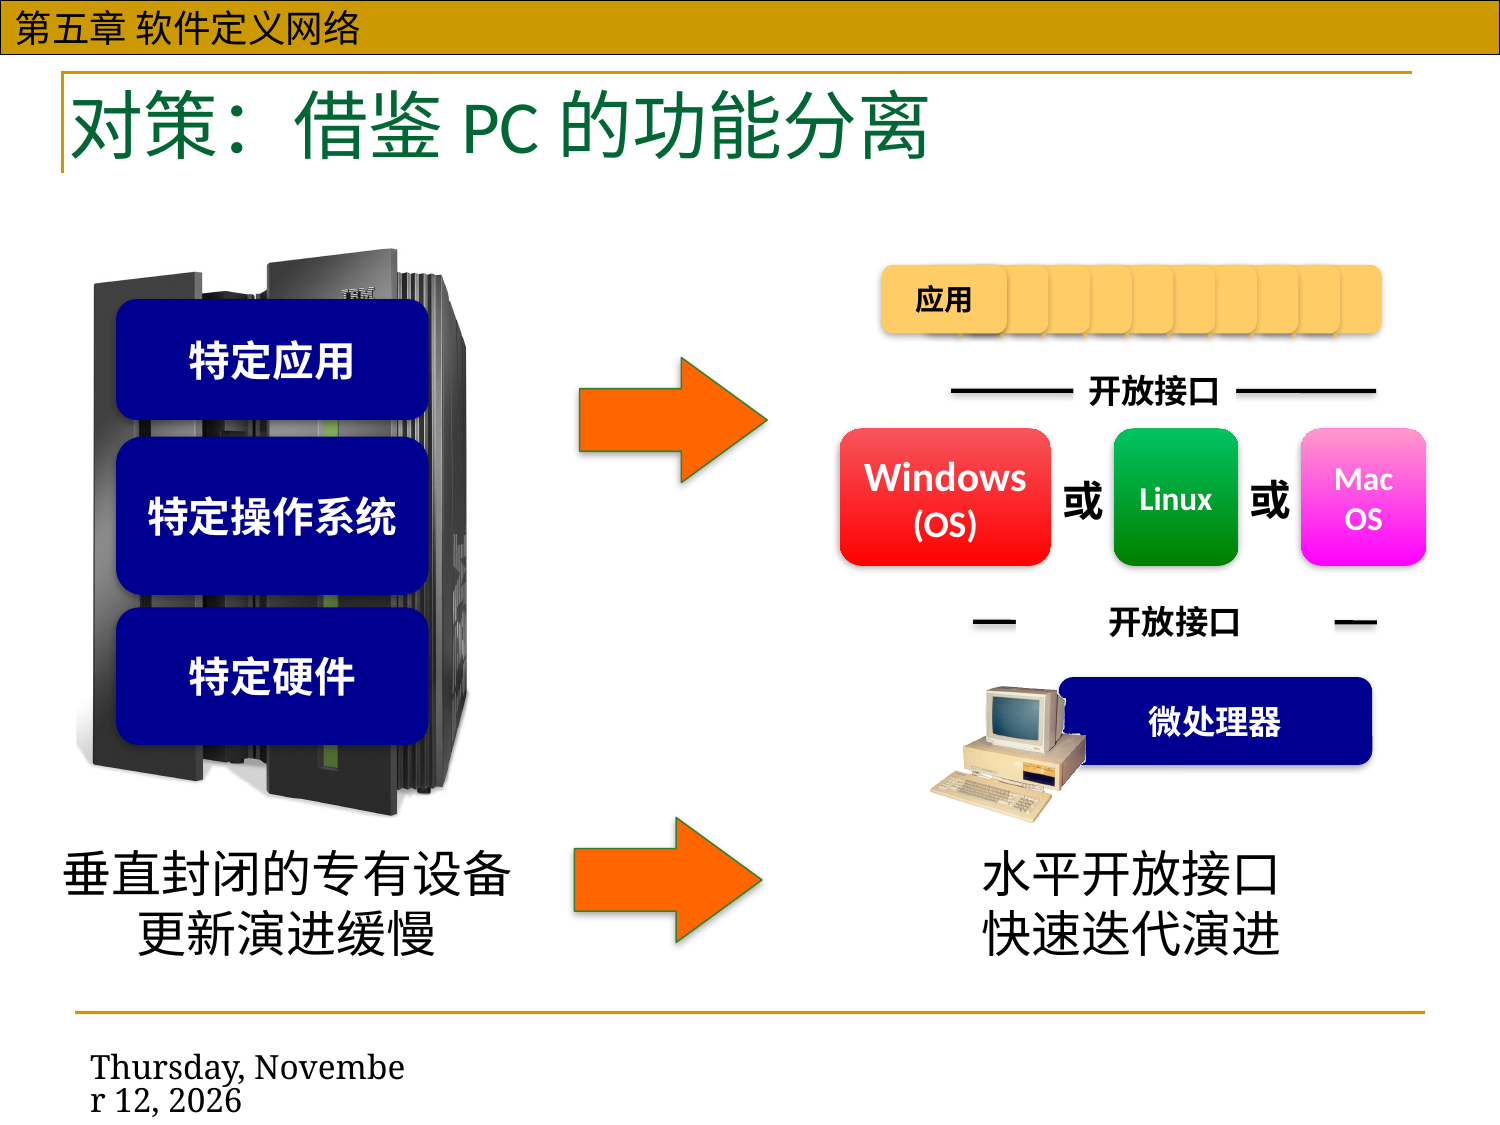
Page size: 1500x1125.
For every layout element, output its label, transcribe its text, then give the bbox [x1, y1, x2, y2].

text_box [881, 264, 1383, 334]
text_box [839, 363, 1427, 567]
text_box 水平开放接口 快速迭代演进 [869, 835, 1395, 971]
text_box [578, 356, 768, 484]
picture [76, 240, 487, 818]
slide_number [74, 1023, 426, 1100]
text_box 对策：借鉴PC的功能分离 [53, 70, 948, 176]
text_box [930, 593, 1378, 823]
text_box 垂直封闭的专有设备 更新演进缓慢 [43, 835, 531, 971]
text_box [573, 816, 763, 944]
